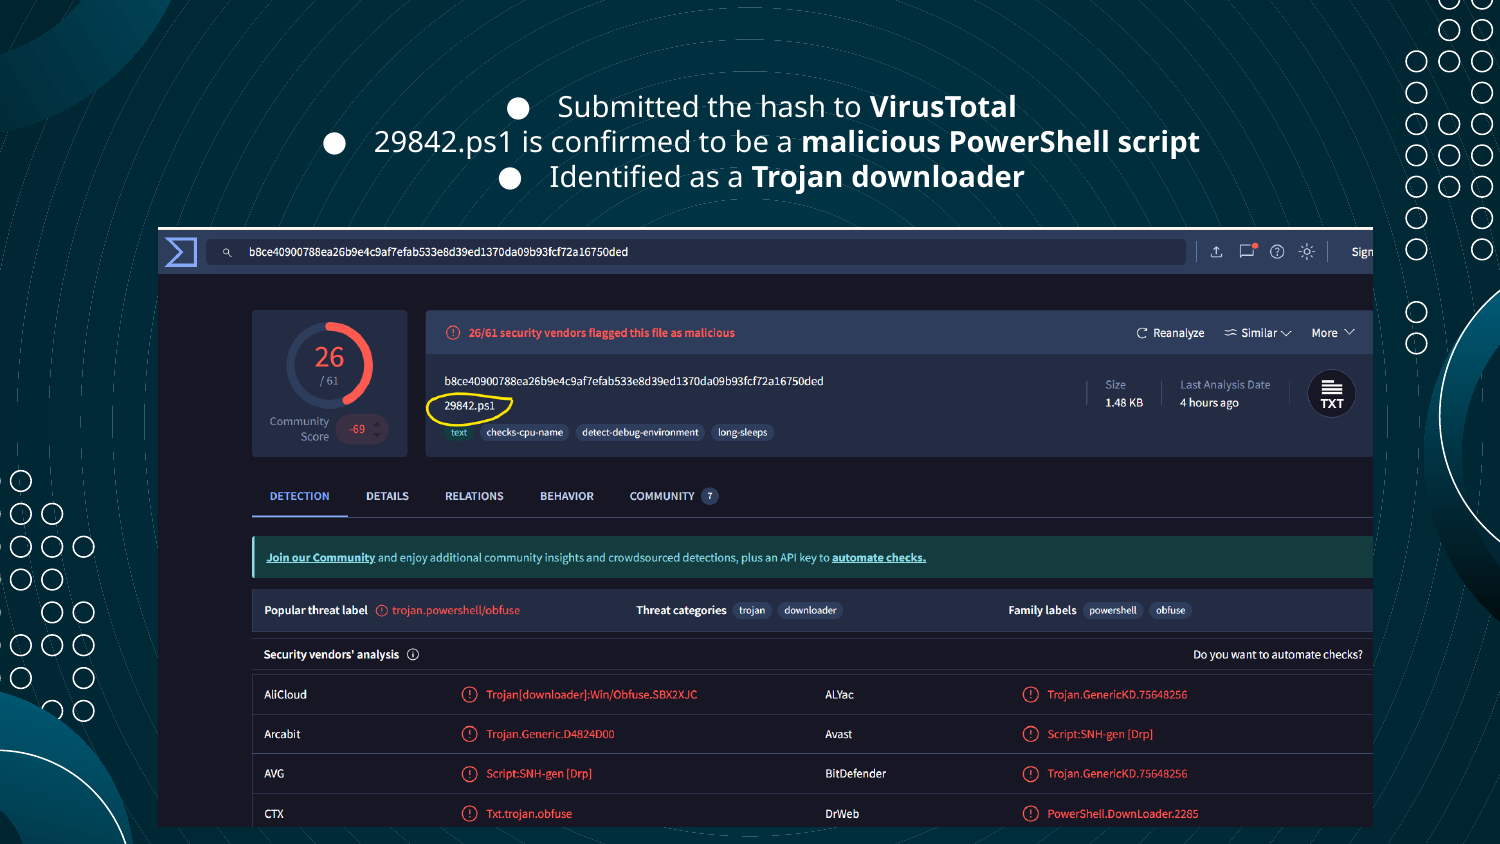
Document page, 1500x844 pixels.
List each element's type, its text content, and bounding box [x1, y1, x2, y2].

picture [158, 228, 1373, 826]
title Submitted the hash to VirusTotal 29842.ps1 is confirmed to be a malicious PowerShell script Identified as a Trojan downloader [116, 72, 1383, 195]
